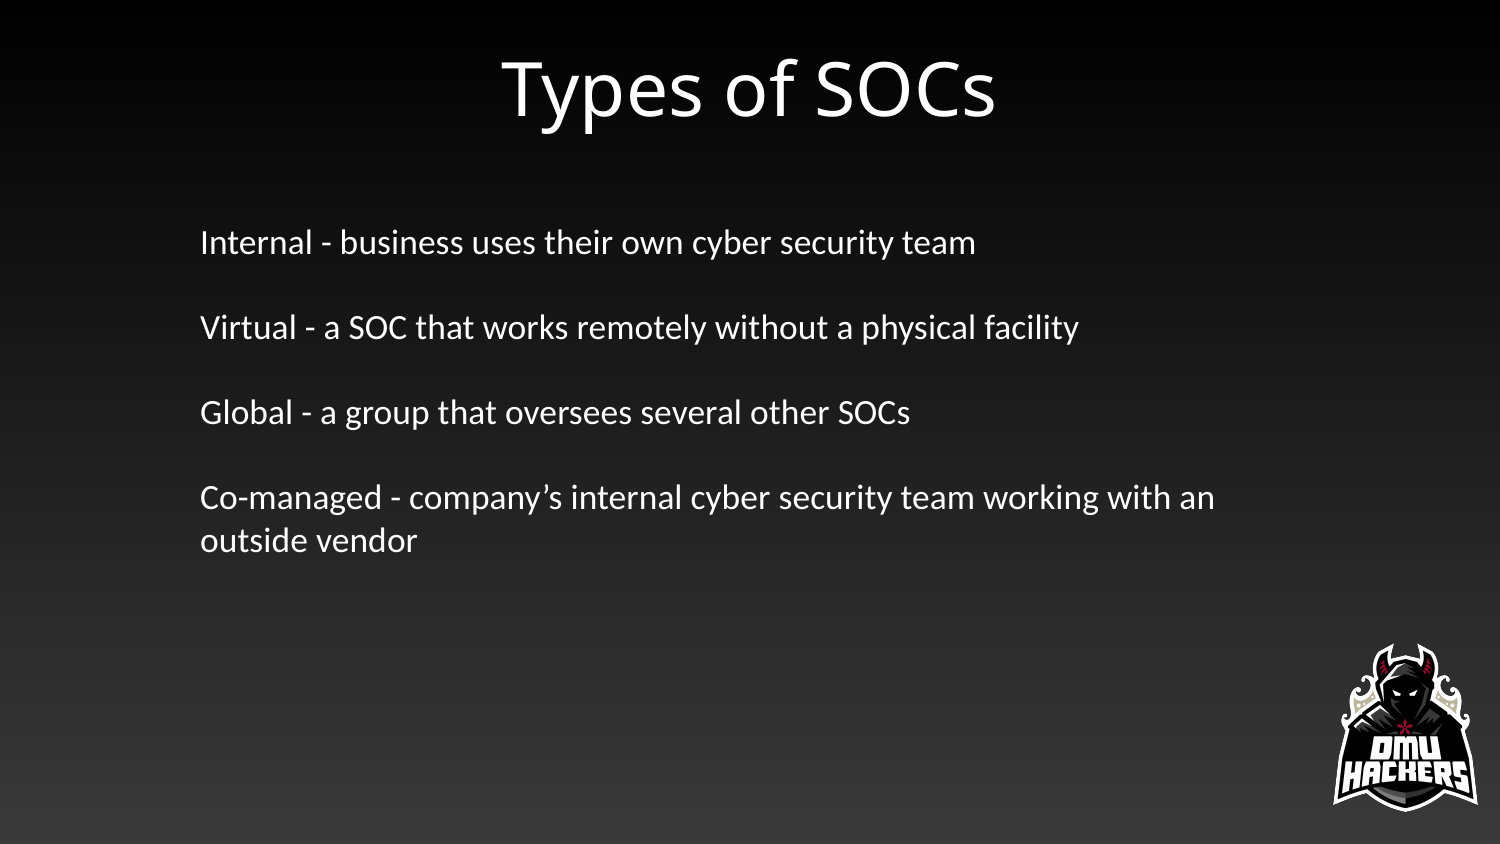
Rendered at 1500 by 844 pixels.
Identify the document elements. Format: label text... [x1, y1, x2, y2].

picture [1333, 643, 1478, 813]
text_box Types of SOCs [23, 17, 1477, 155]
text_box Internal - business uses their own cyber security team Virtual - a SOC that works remotely without a physical facility Global - a group that oversees several other SOCs Co-managed - company’s internal cyber security team working with an outside vendor [188, 207, 1311, 571]
